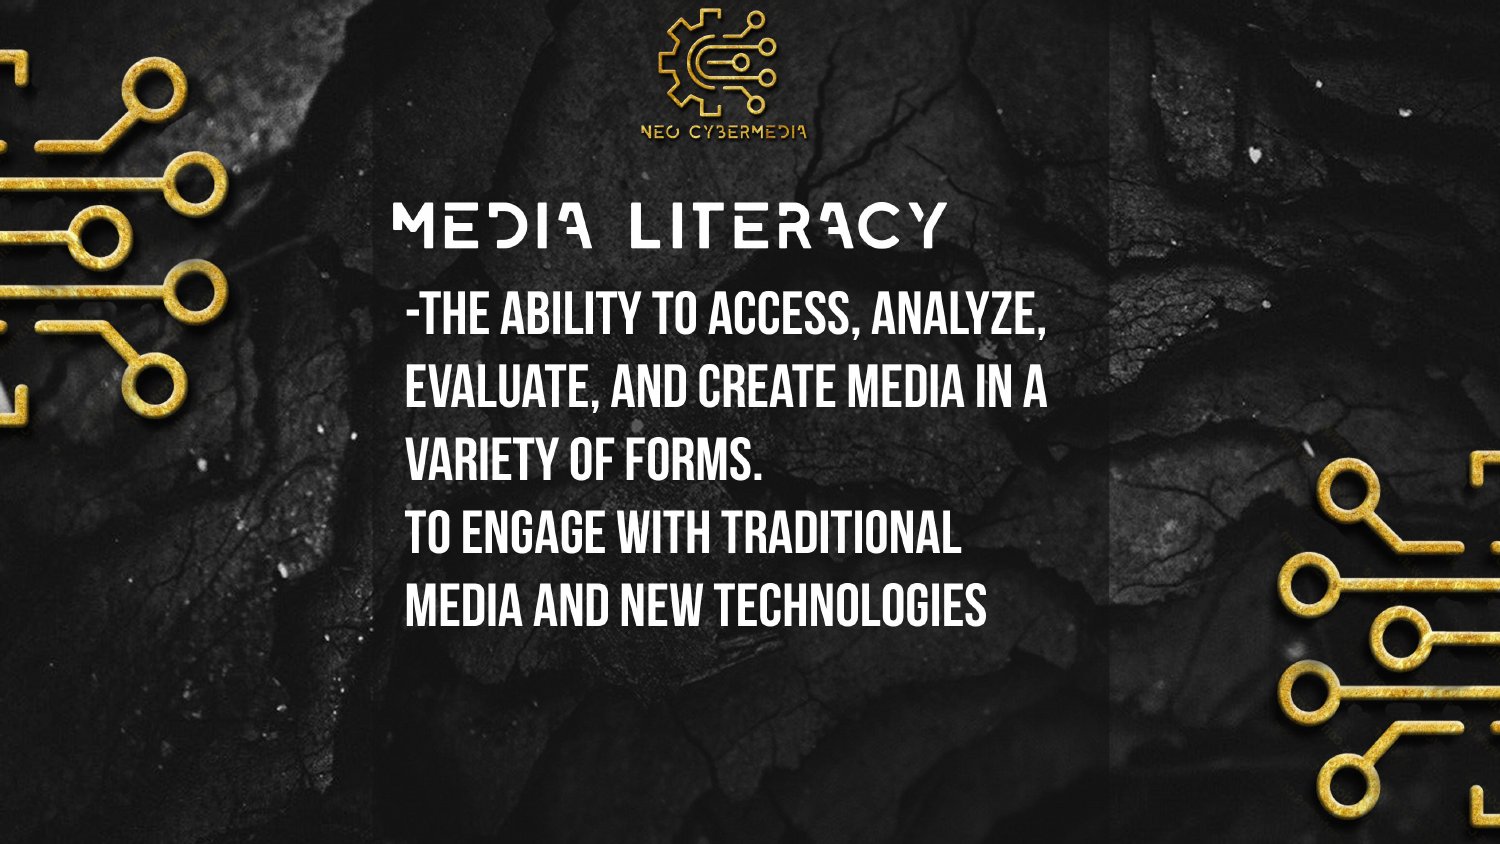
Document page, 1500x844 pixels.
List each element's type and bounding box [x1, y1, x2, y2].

list [0, 0, 1500, 844]
